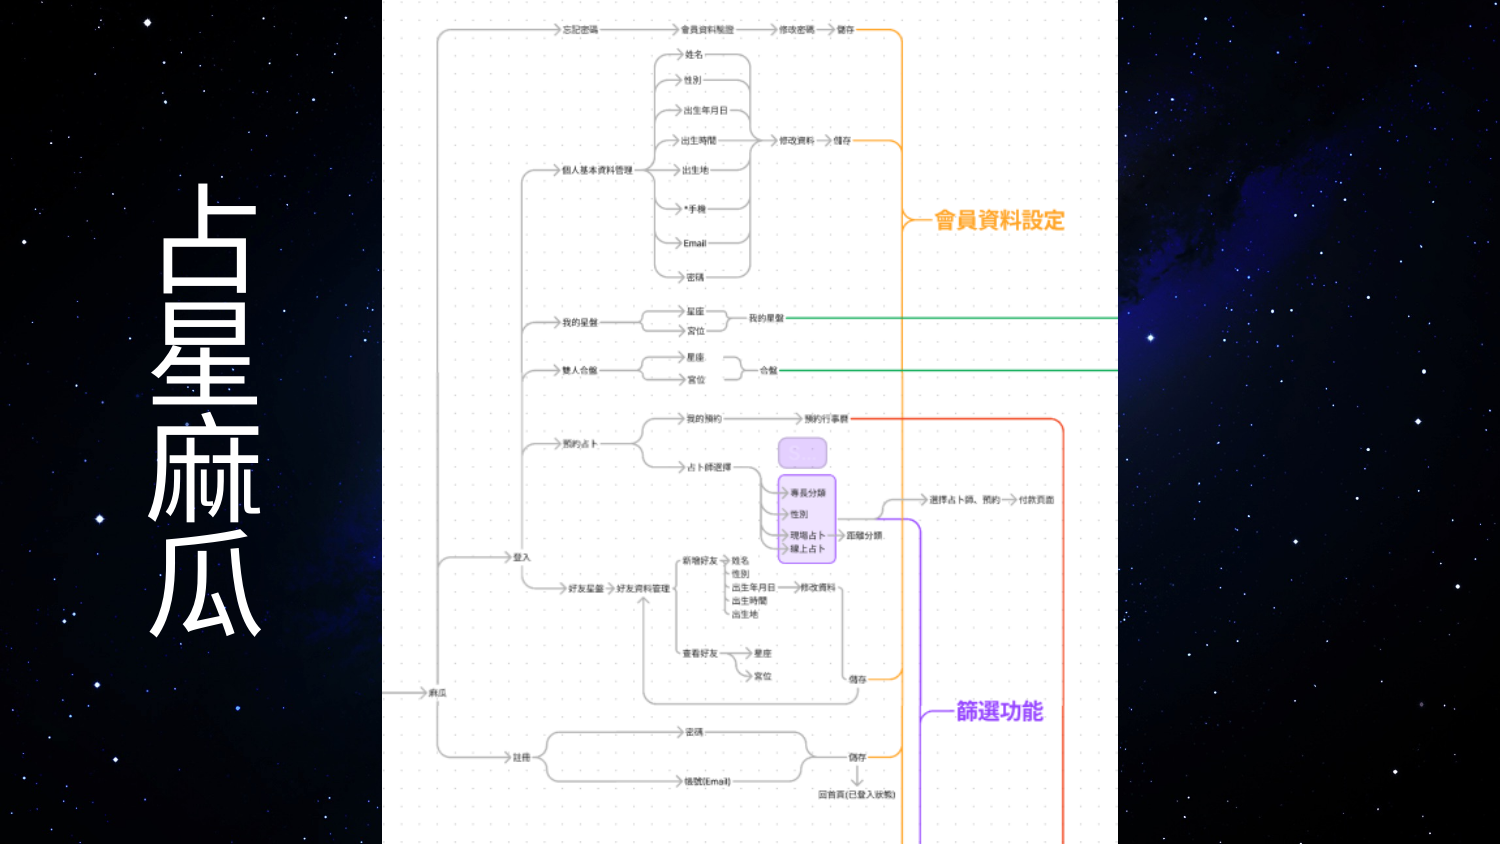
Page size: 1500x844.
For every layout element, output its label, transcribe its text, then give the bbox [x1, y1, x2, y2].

text_box 占星麻瓜 [142, 189, 304, 655]
picture [0, 0, 1500, 844]
